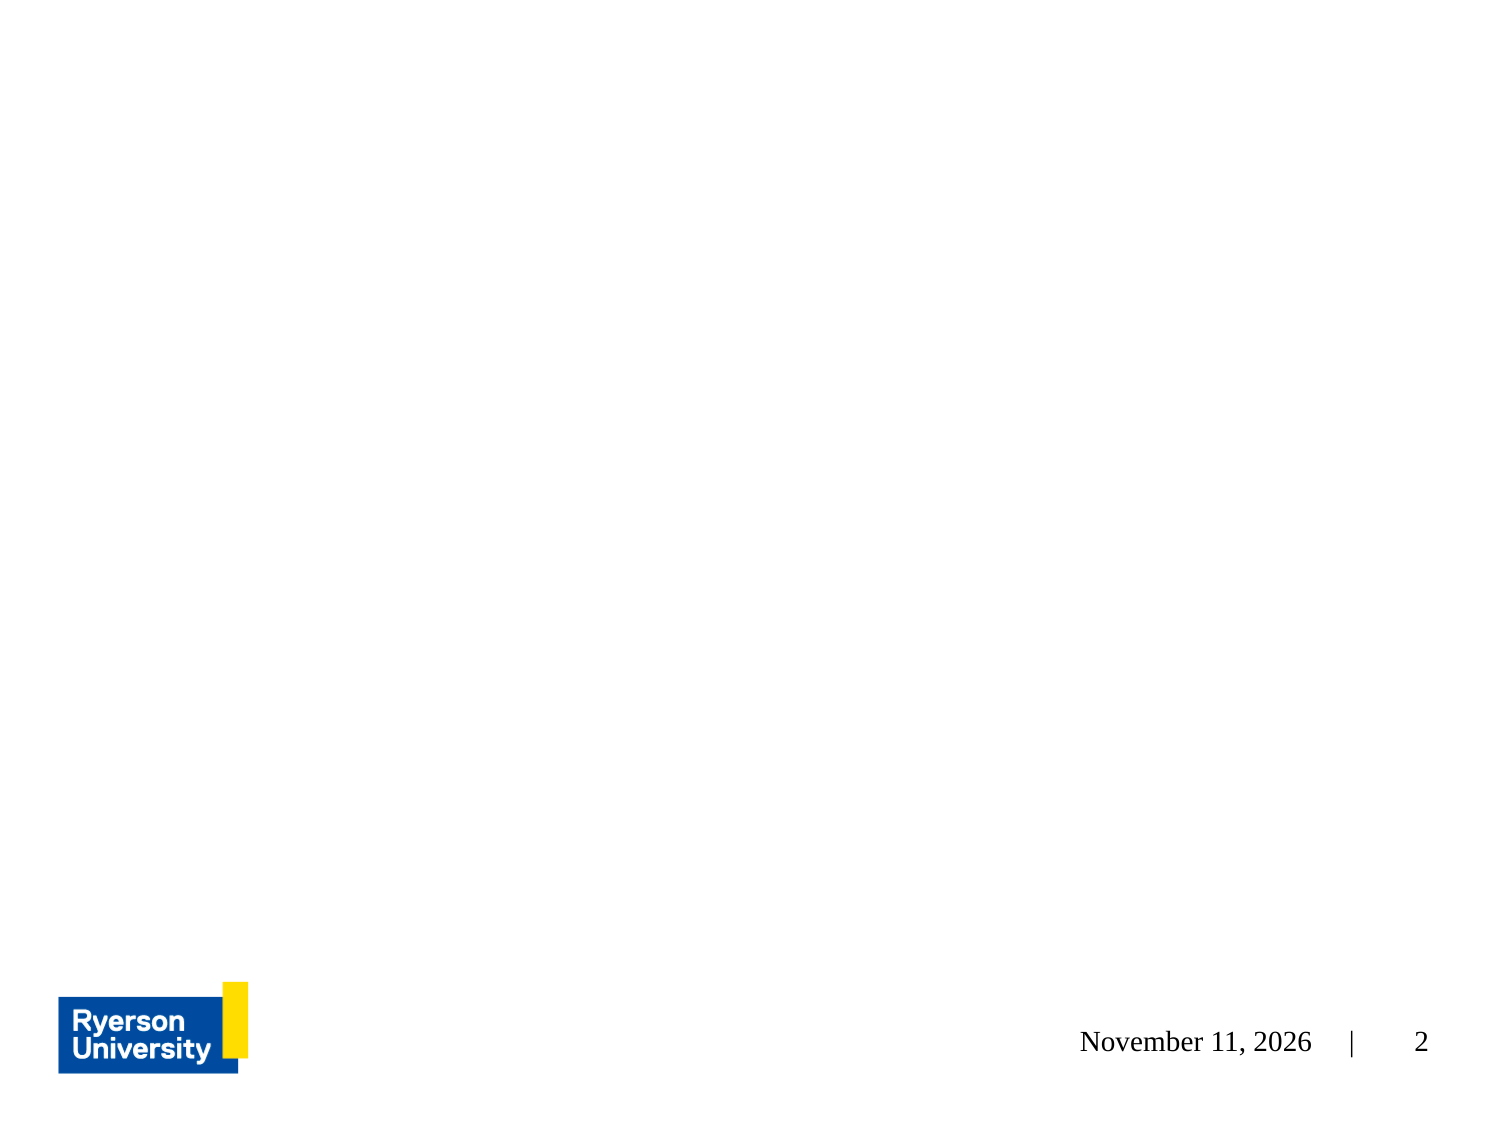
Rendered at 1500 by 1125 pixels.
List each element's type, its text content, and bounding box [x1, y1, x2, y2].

picture [0, 0, 1500, 1125]
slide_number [1029, 1009, 1333, 1070]
slide_number 2 [1333, 1009, 1445, 1070]
